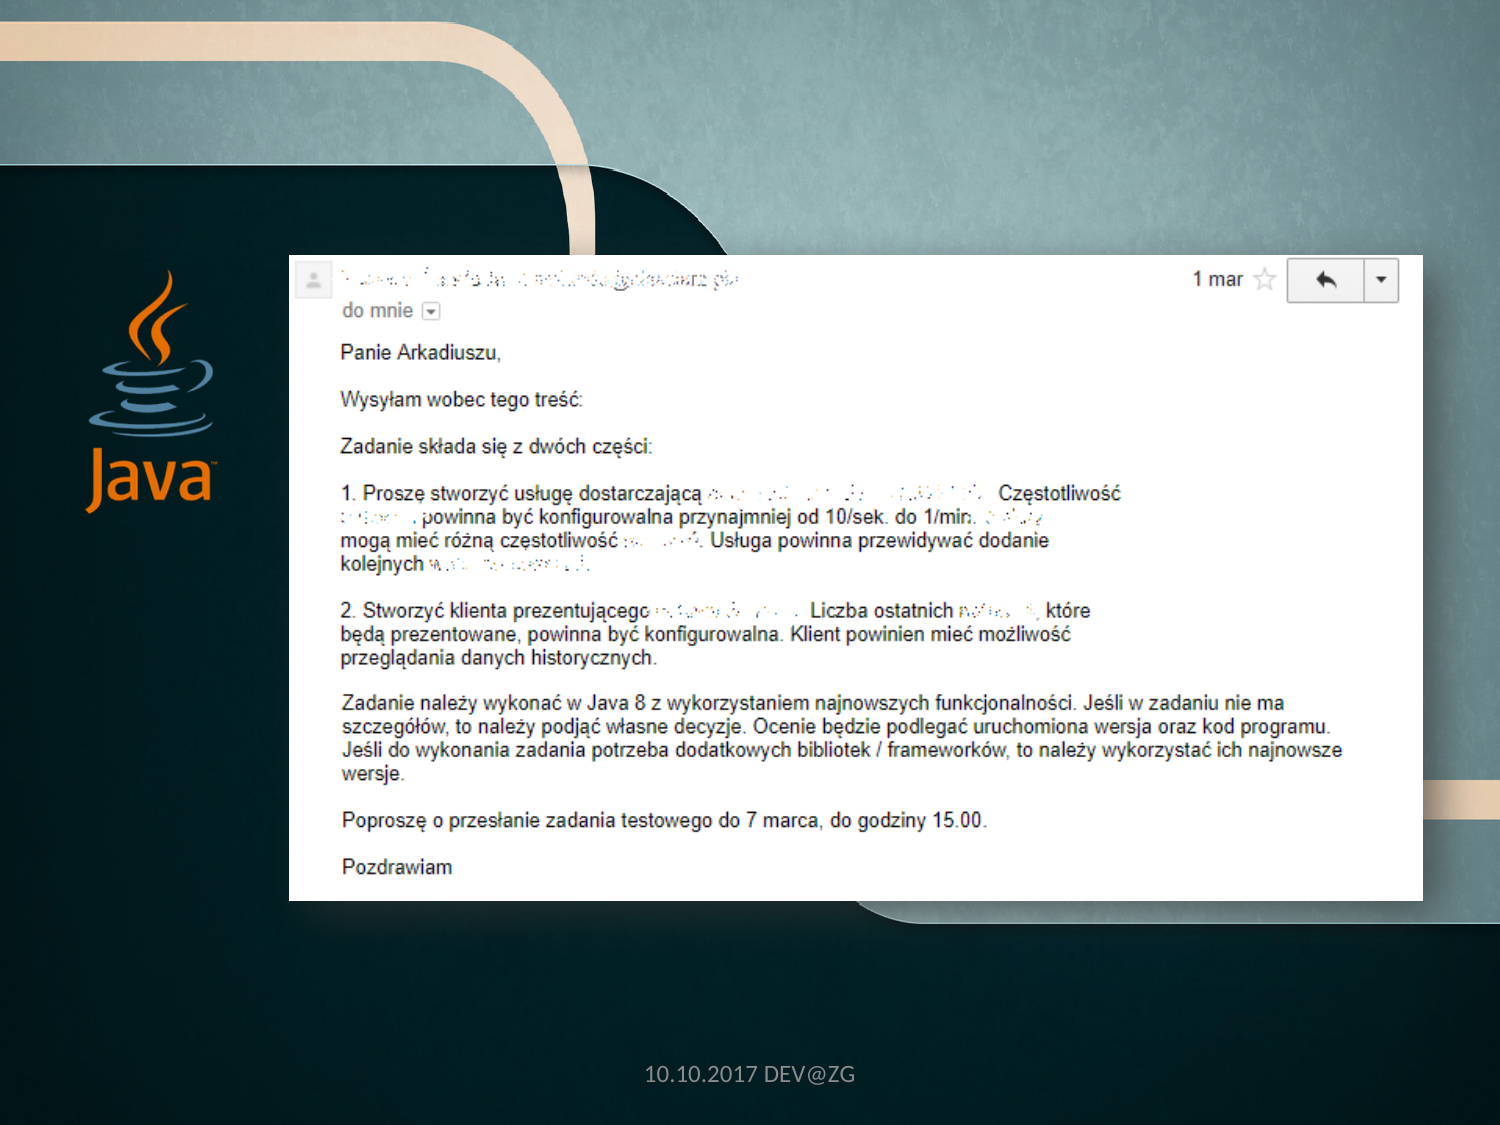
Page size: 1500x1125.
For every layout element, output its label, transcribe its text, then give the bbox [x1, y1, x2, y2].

picture [0, 0, 1500, 1125]
footer 10.10.2017 DEV@ZG [512, 1042, 988, 1103]
